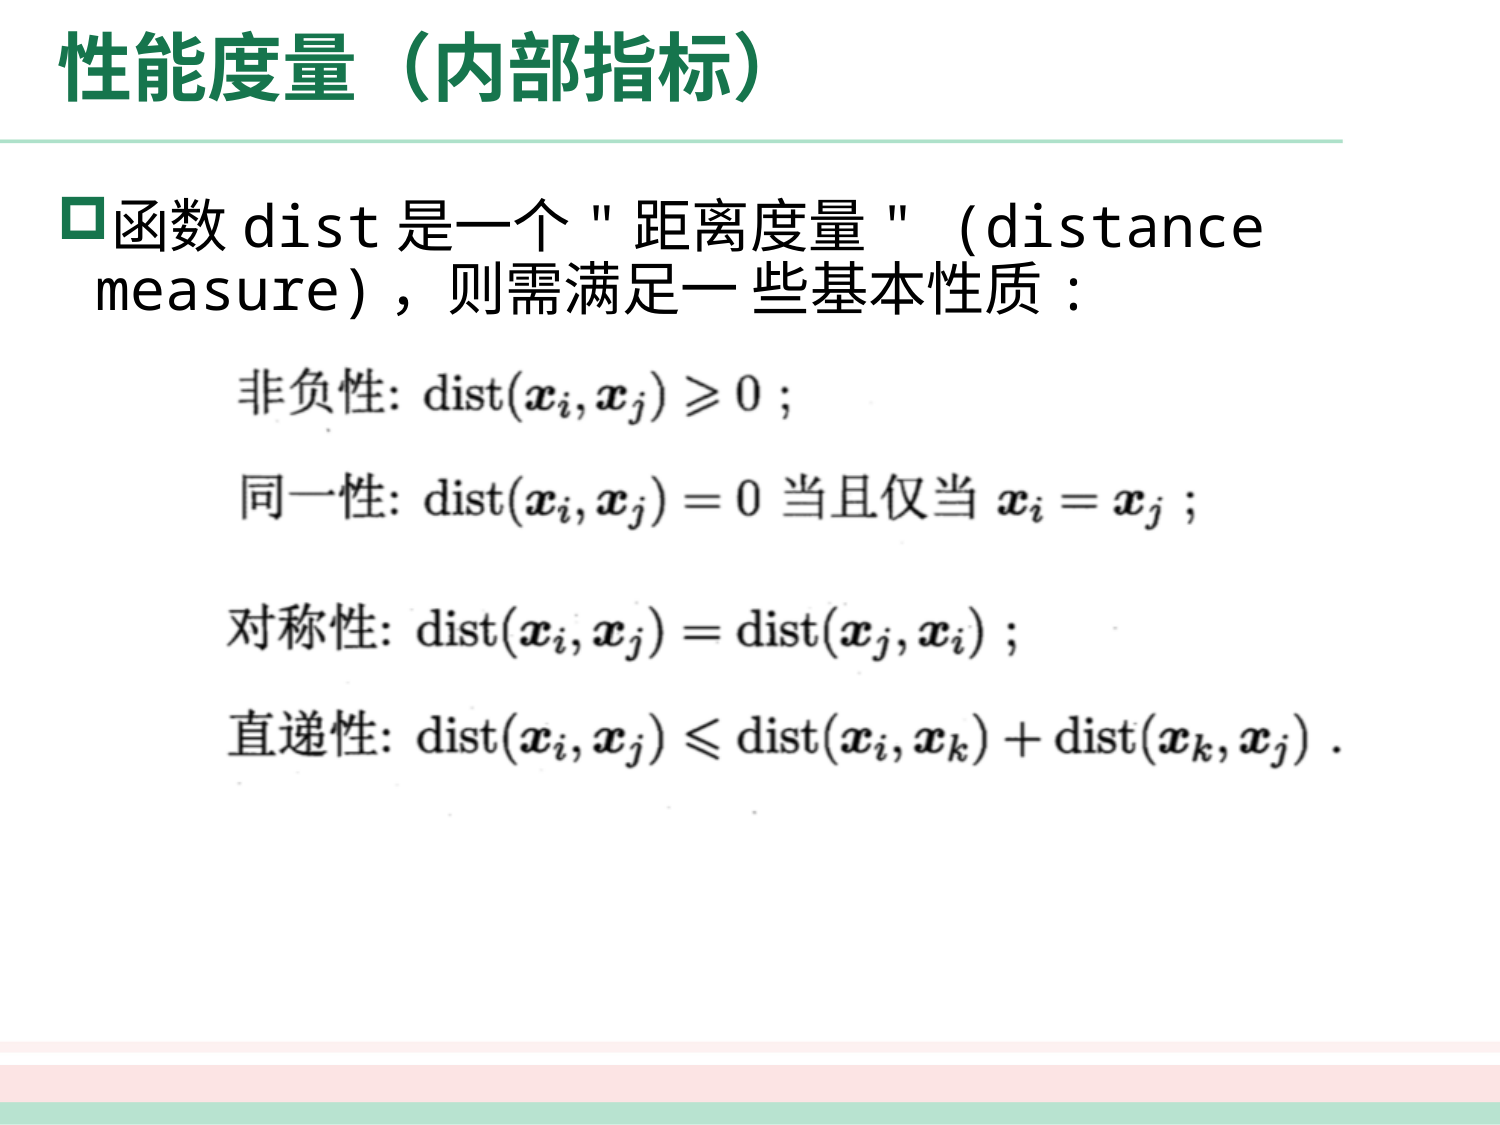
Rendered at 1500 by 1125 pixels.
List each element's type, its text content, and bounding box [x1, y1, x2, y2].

list 函数dist是一个"距离度量" (distance measure)，则需满足一 些基本性质: [42, 190, 1457, 999]
picture [0, 0, 1500, 1125]
title 性能度量（内部指标） [42, 7, 1337, 135]
